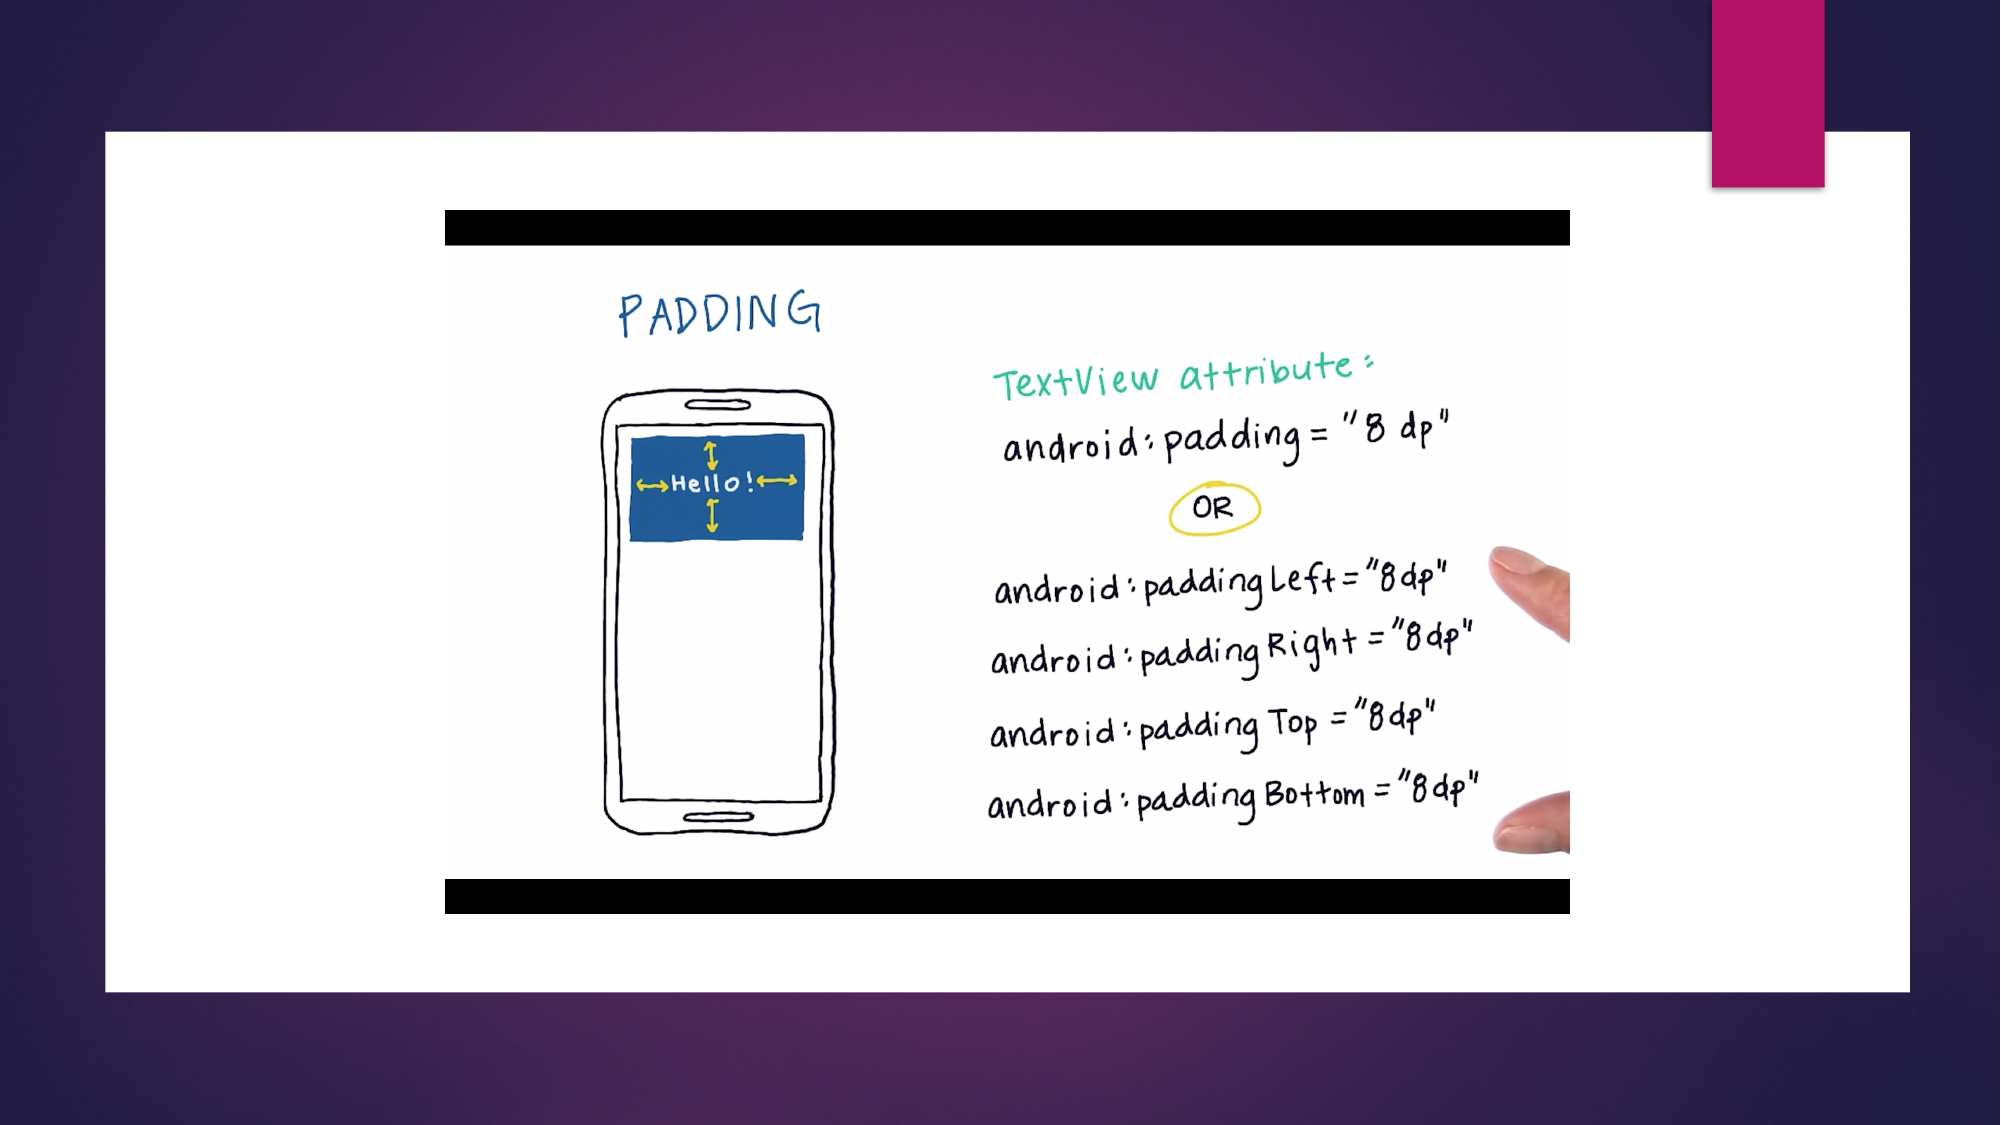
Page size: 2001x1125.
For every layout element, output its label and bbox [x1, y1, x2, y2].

text_box [104, 130, 1911, 994]
text_box [1711, 0, 1825, 188]
text_box [0, 0, 2000, 1125]
list [445, 210, 1571, 914]
